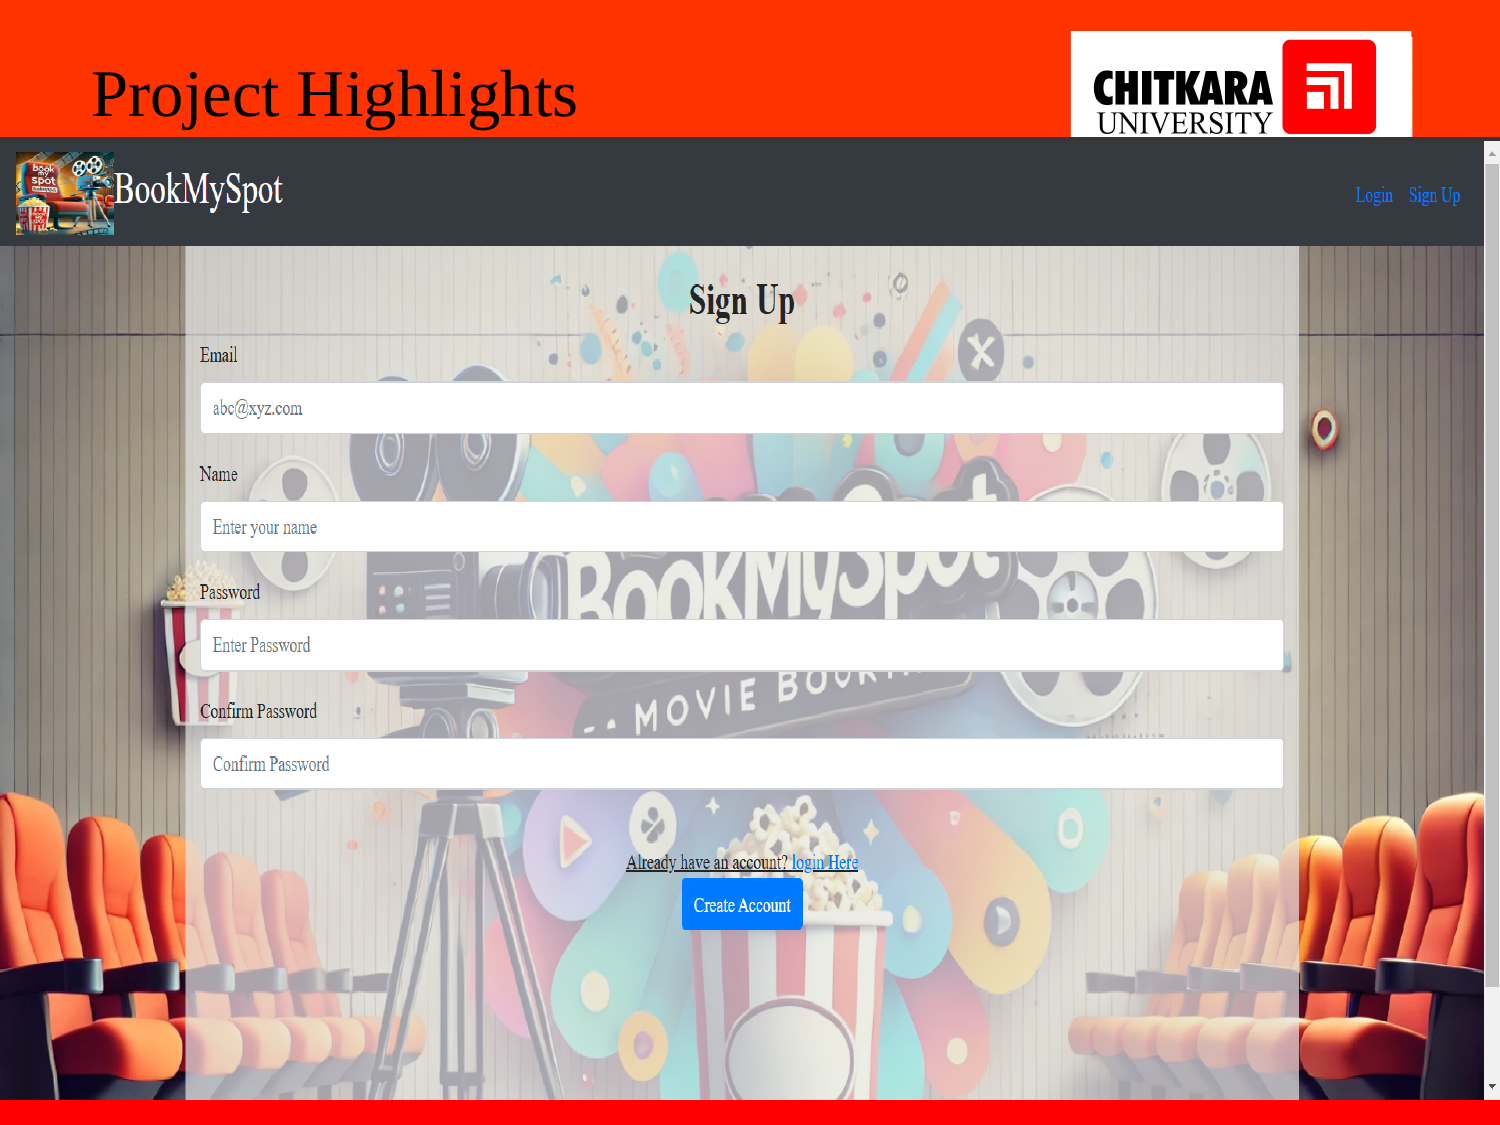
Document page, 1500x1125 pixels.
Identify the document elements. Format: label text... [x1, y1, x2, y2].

picture [0, 37, 1500, 1100]
text_box Project Highlights [76, 42, 963, 135]
